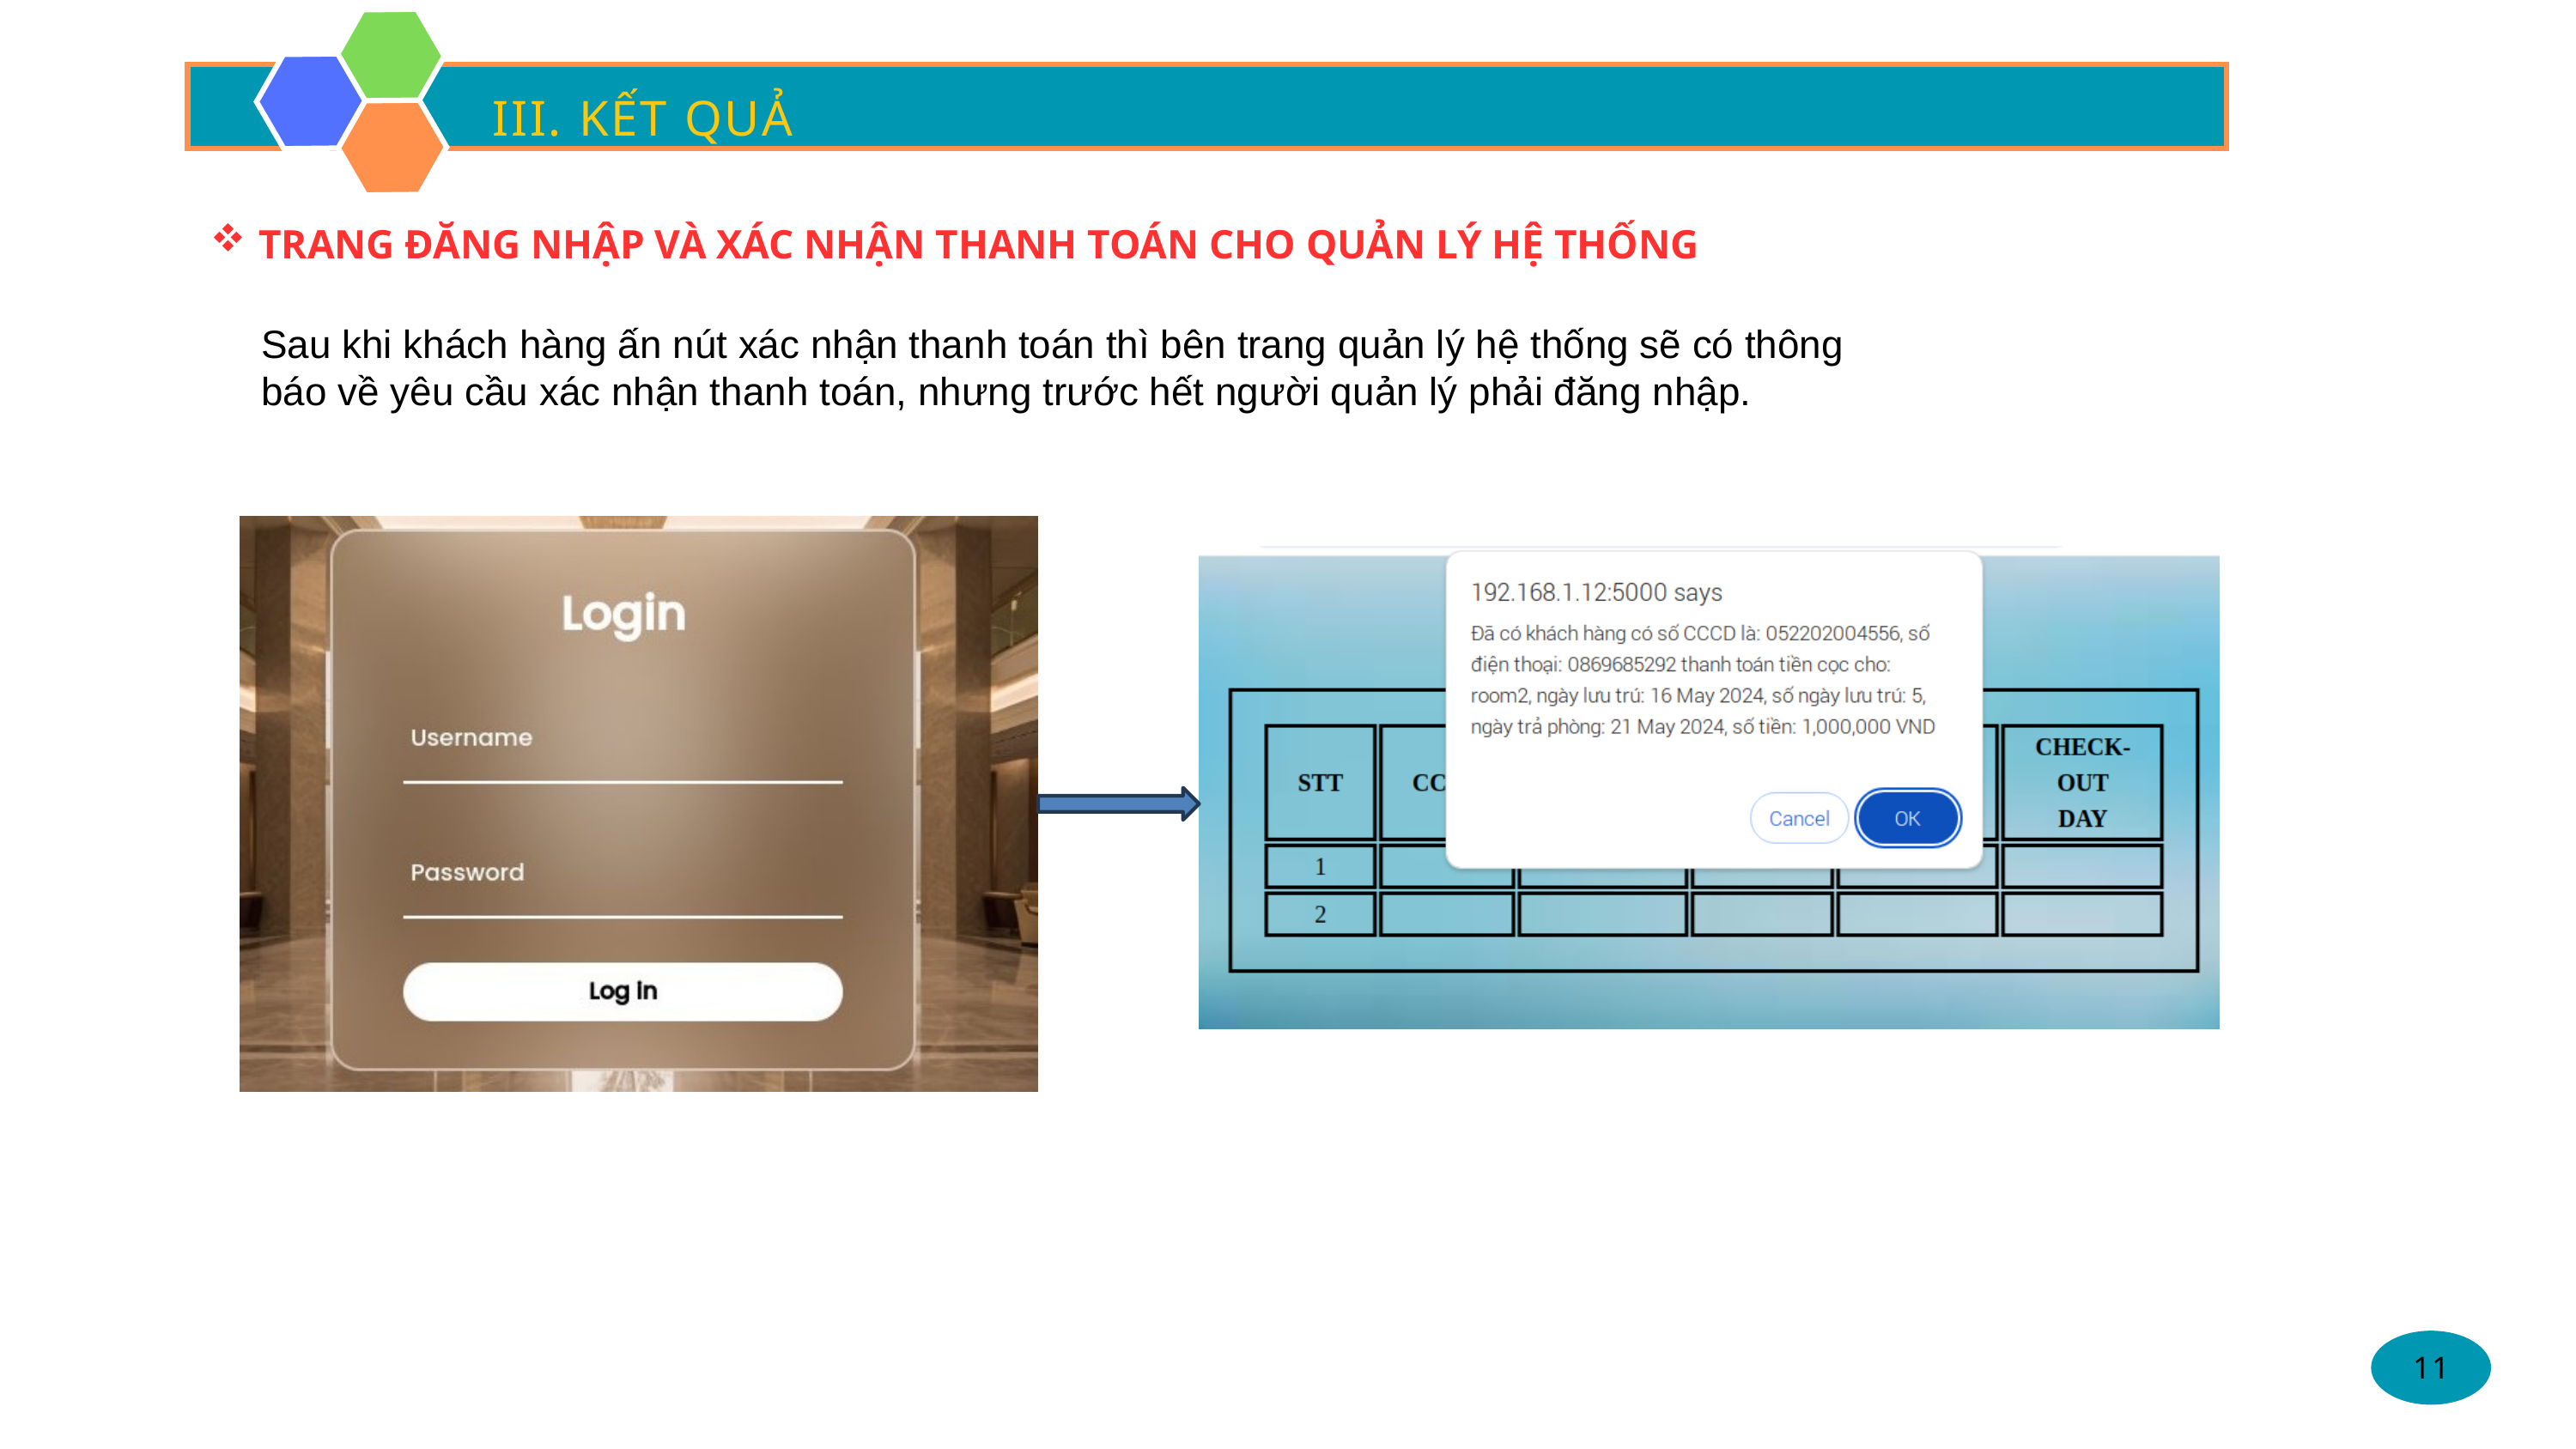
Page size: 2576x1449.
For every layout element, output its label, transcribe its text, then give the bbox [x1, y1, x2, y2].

text_box TRANG ĐĂNG NHẬP VÀ XÁC NHẬN THANH TOÁN CHO QUẢN LÝ HỆ THỐNG [210, 207, 1879, 267]
picture [1199, 546, 2220, 1029]
text_box Sau khi khách hàng ấn nút xác nhận thanh toán thì bên trang quản lý hệ thống sẽ có thông báo về yêu cầu xác nhận thanh toán, nhưng trước hết người quản lý phải đăng nhập. [248, 312, 1917, 421]
picture [239, 515, 1039, 1092]
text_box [263, 46, 358, 156]
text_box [441, 64, 2227, 149]
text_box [187, 64, 258, 149]
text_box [343, 2, 438, 91]
text_box [1043, 785, 1194, 822]
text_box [2371, 1330, 2492, 1405]
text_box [345, 93, 440, 203]
